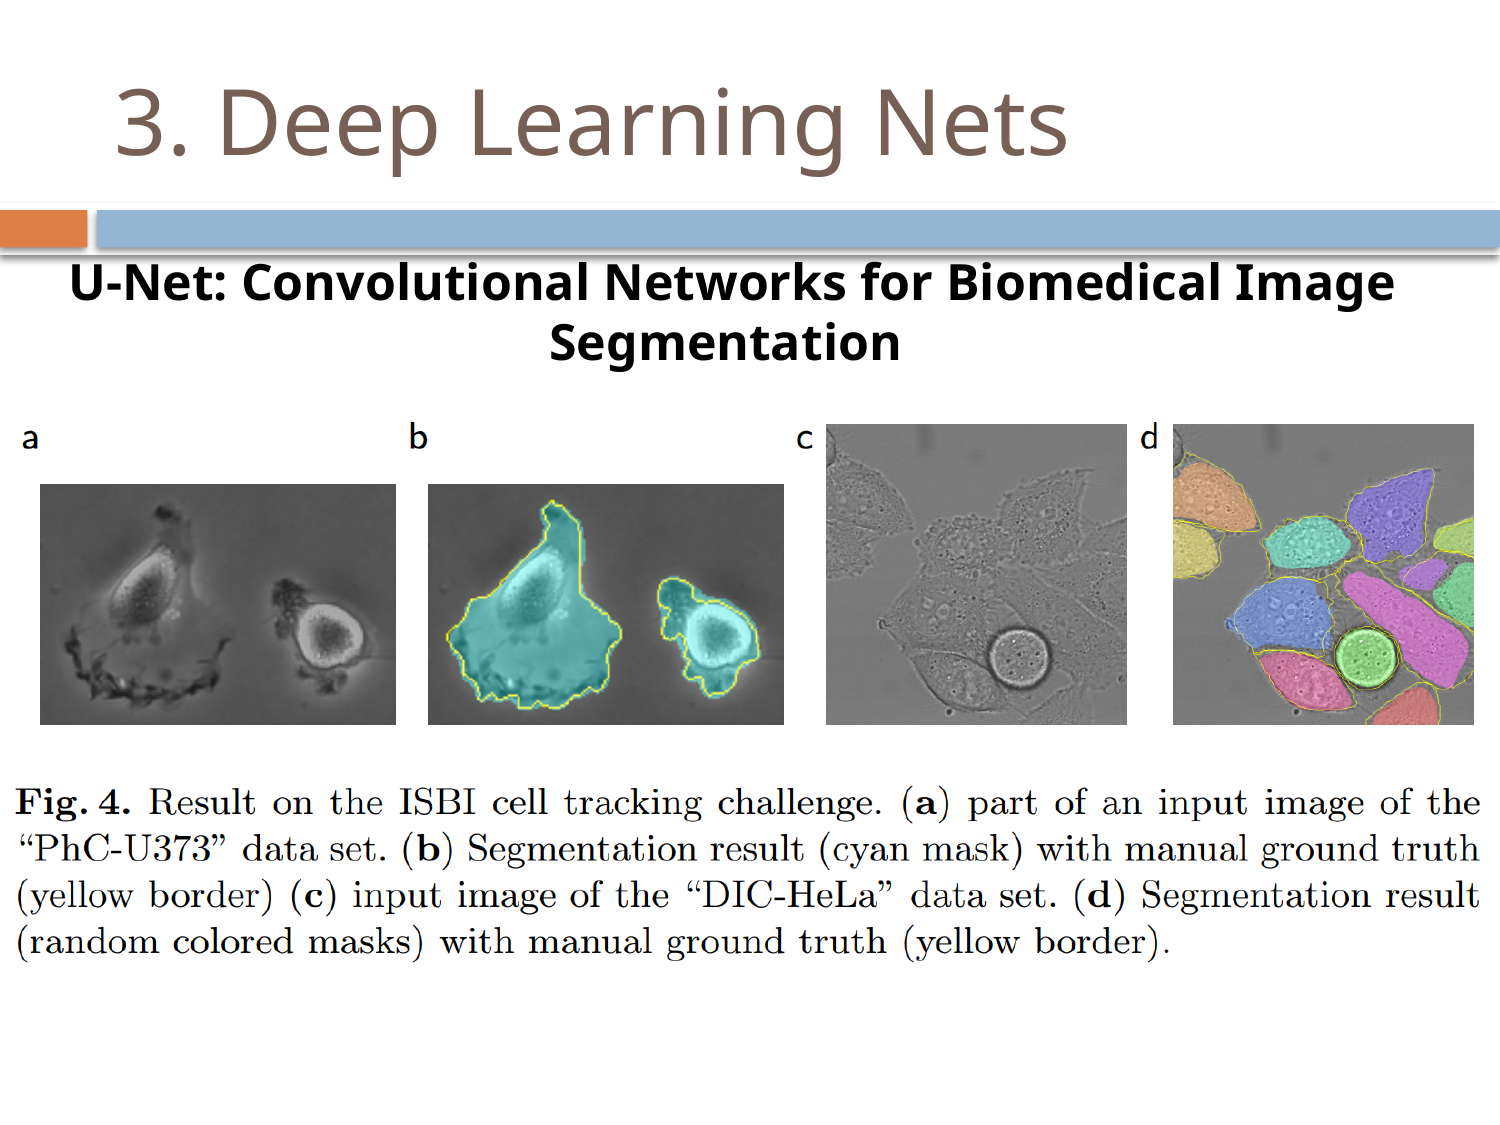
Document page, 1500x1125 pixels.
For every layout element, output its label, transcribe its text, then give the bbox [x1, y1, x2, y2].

picture [2, 408, 1500, 992]
text_box U-Net: Convolutional Networks for Biomedical Image Segmentation [5, 243, 1459, 379]
title 3. Deep Learning Nets [99, 37, 1438, 200]
